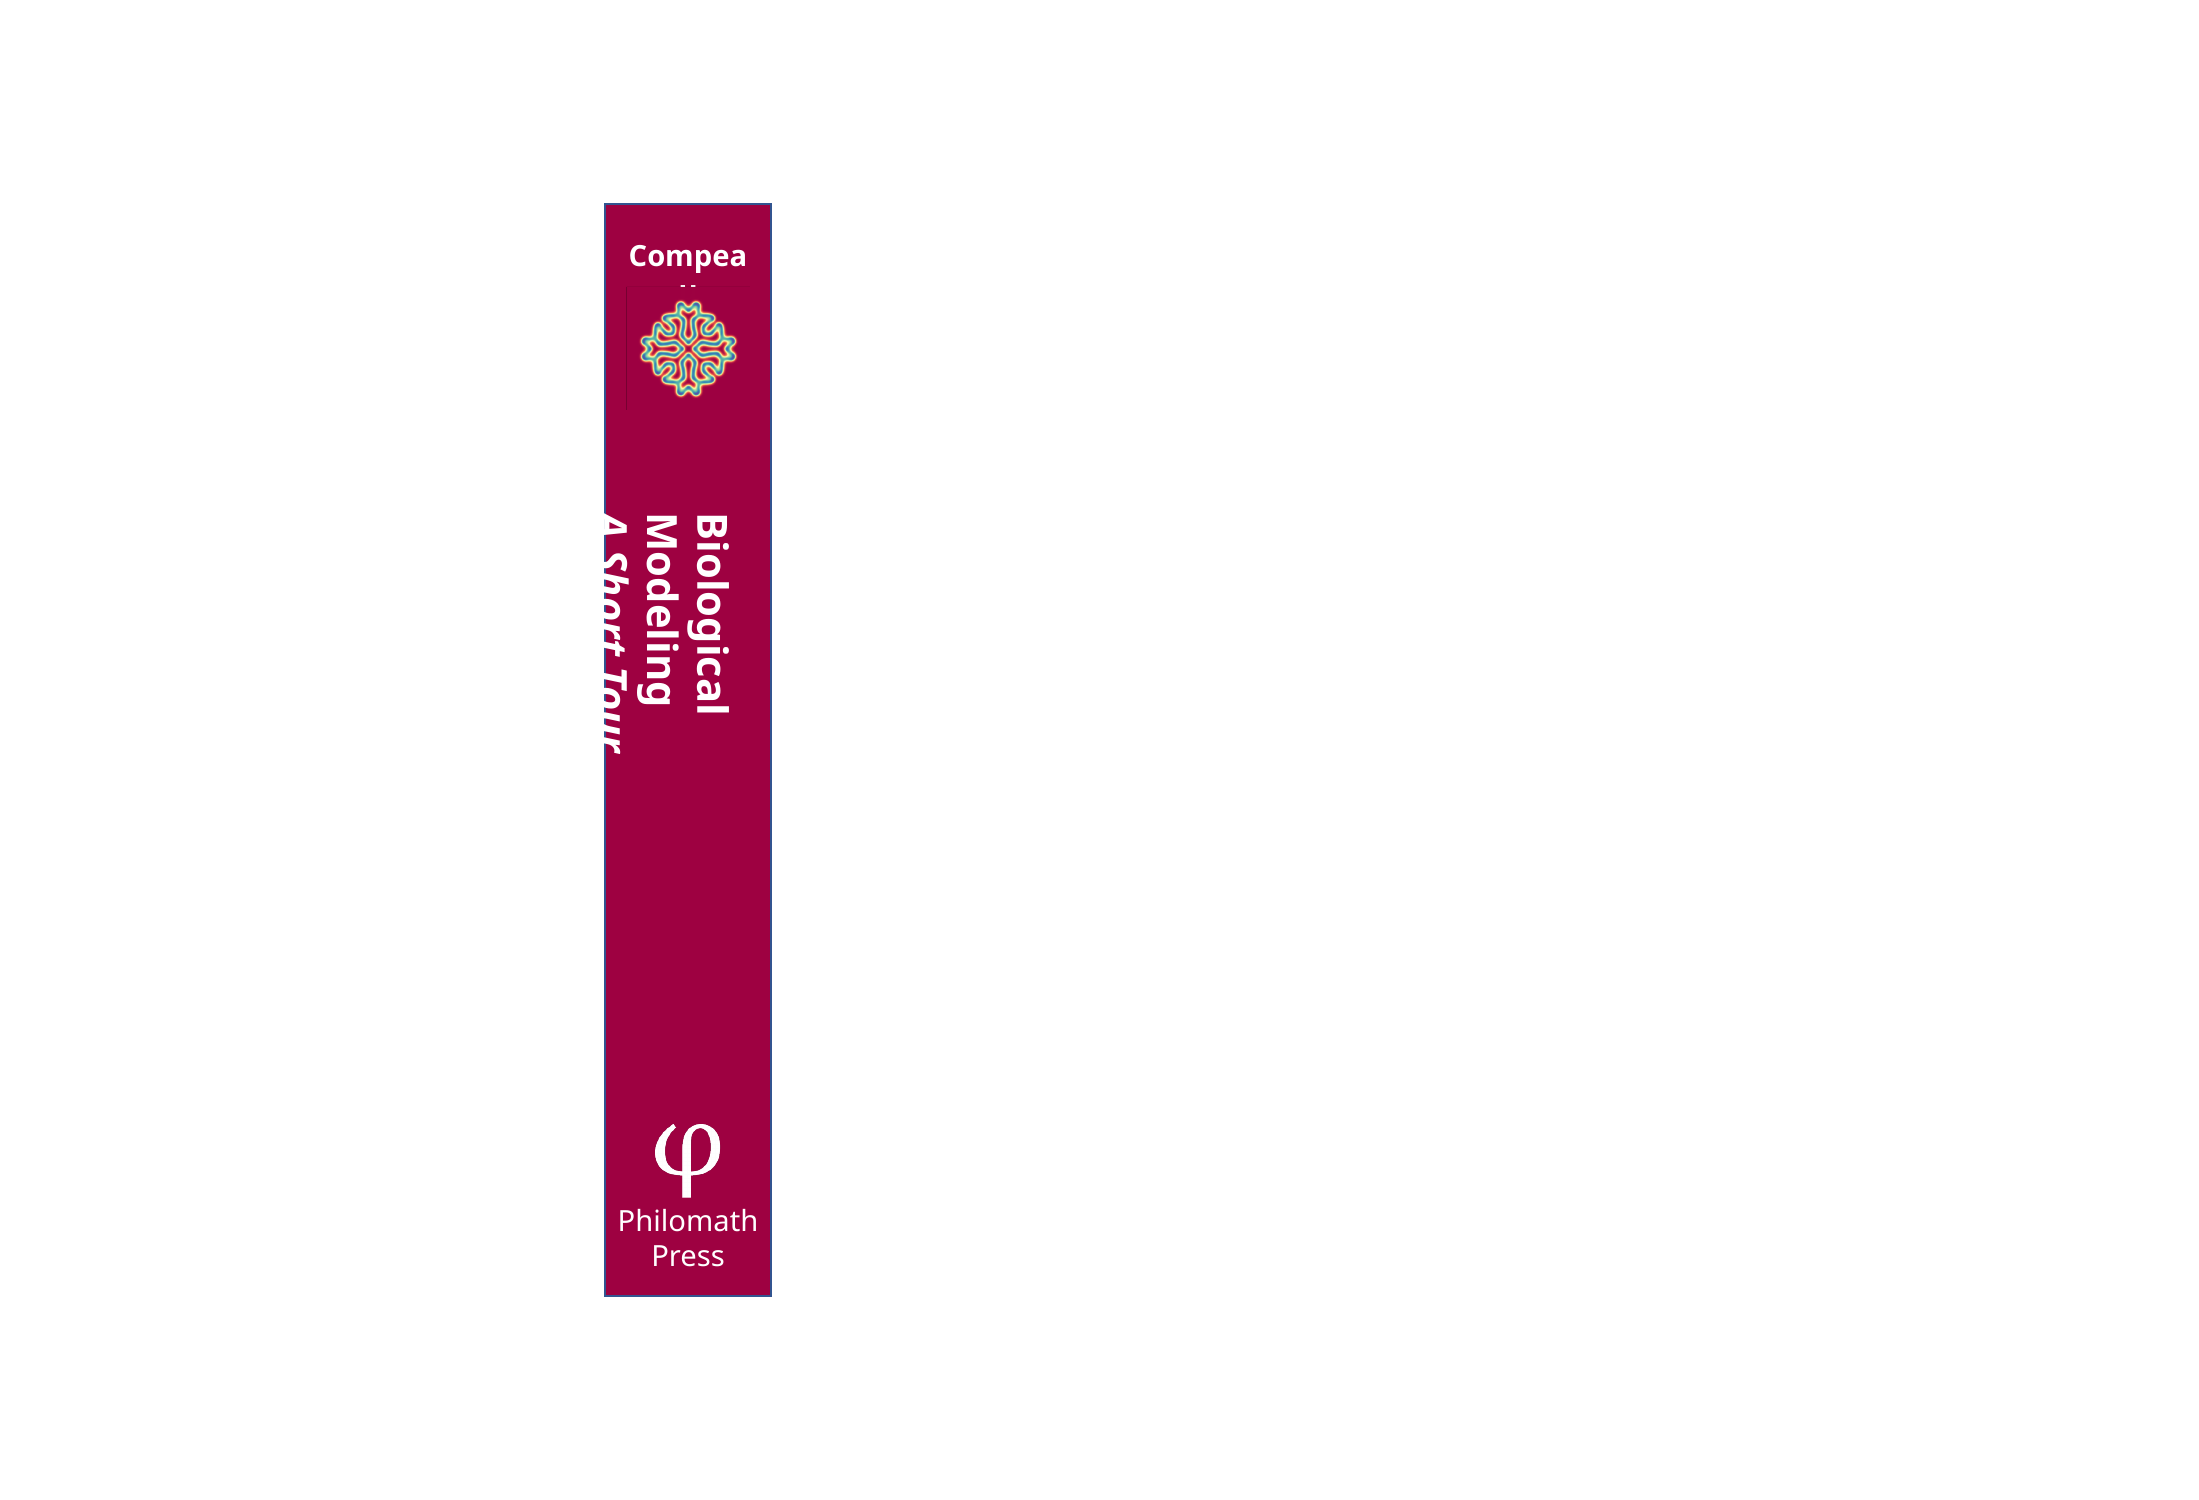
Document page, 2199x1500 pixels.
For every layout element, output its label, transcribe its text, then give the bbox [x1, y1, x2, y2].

picture [626, 286, 750, 410]
text_box Philomath Press [585, 1194, 791, 1280]
picture [648, 1116, 728, 1204]
text_box Compeau [605, 229, 772, 315]
text_box Biological Modeling A Short Tour [581, 497, 747, 938]
text_box [604, 1280, 772, 1297]
text_box [604, 203, 772, 1194]
